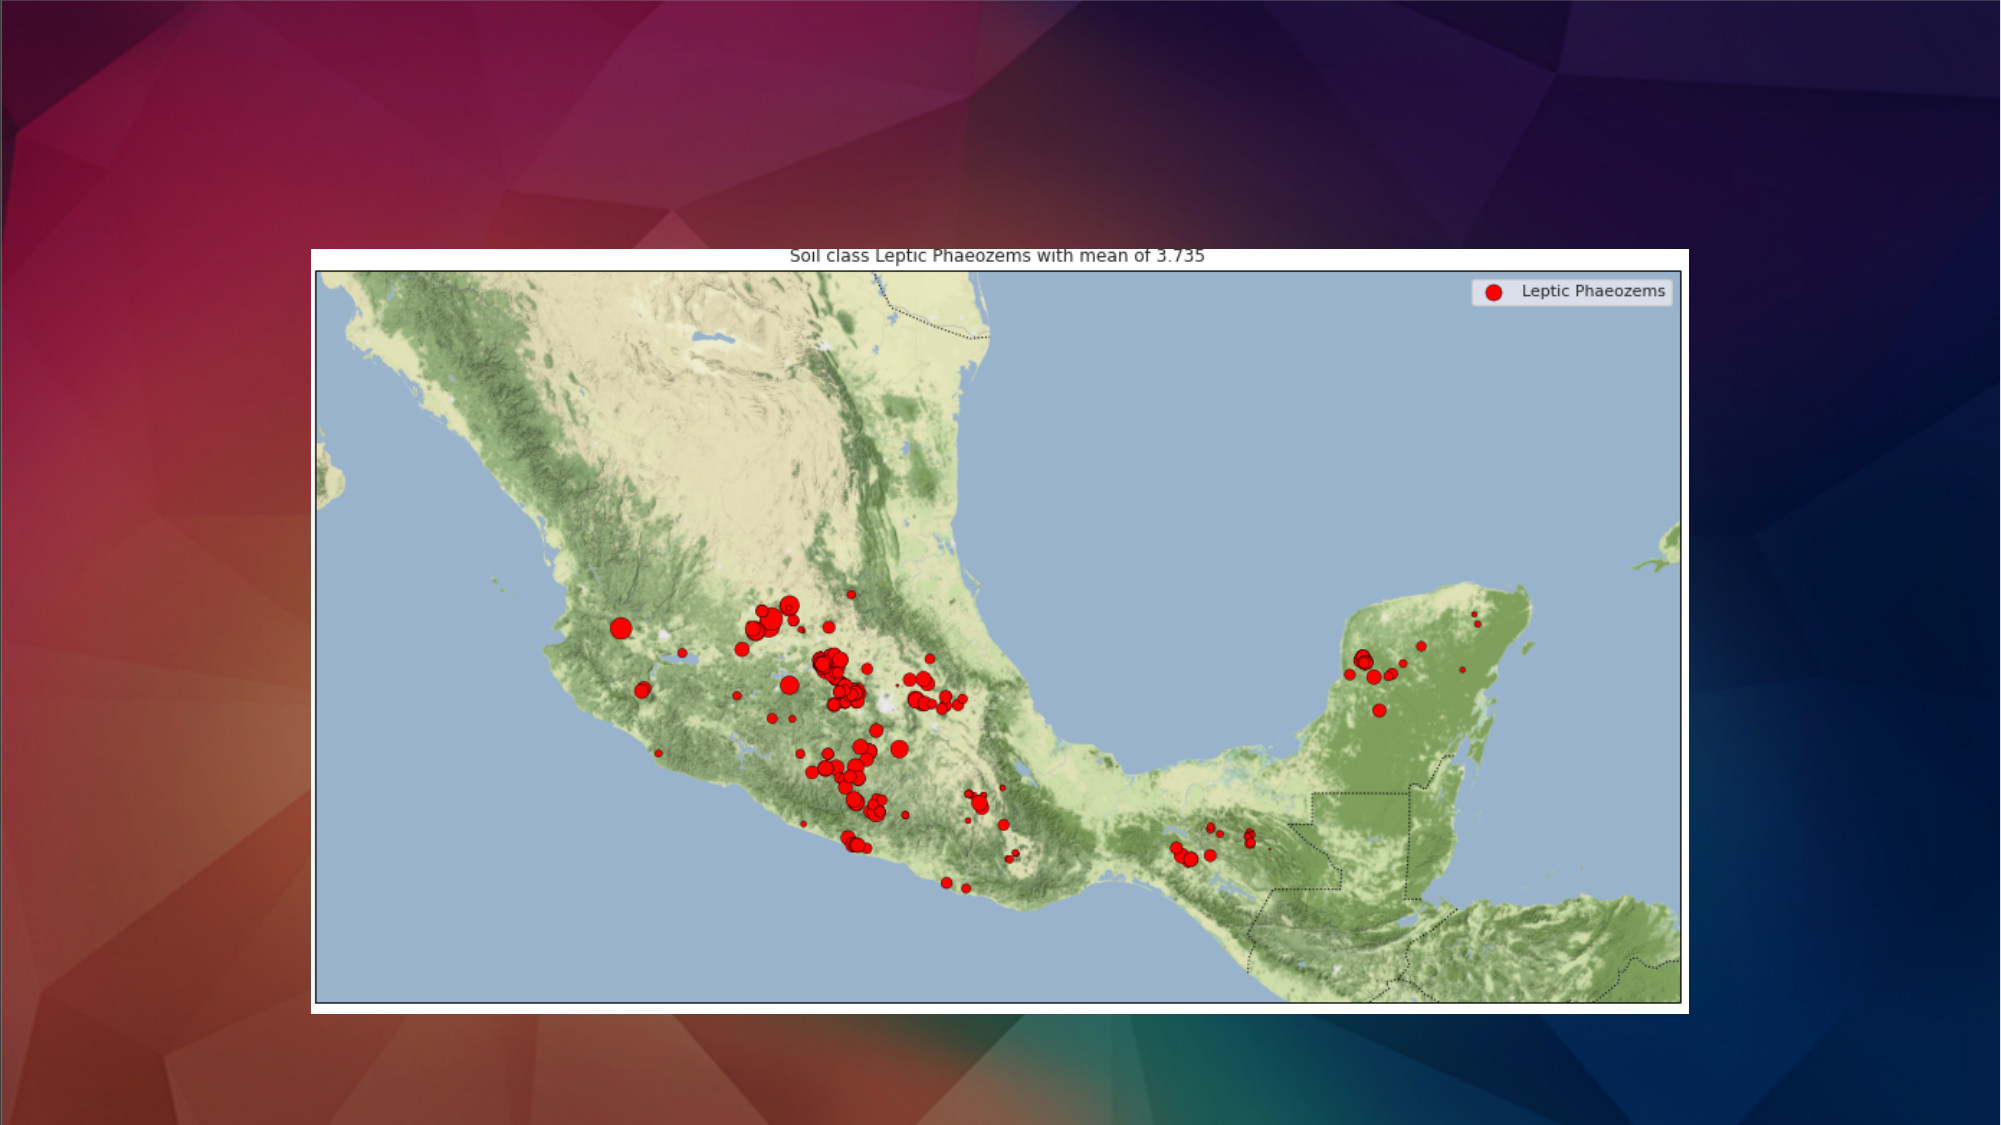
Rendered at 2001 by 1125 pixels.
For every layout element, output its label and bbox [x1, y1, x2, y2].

picture [3, 1, 2001, 1125]
list [311, 249, 1689, 1014]
